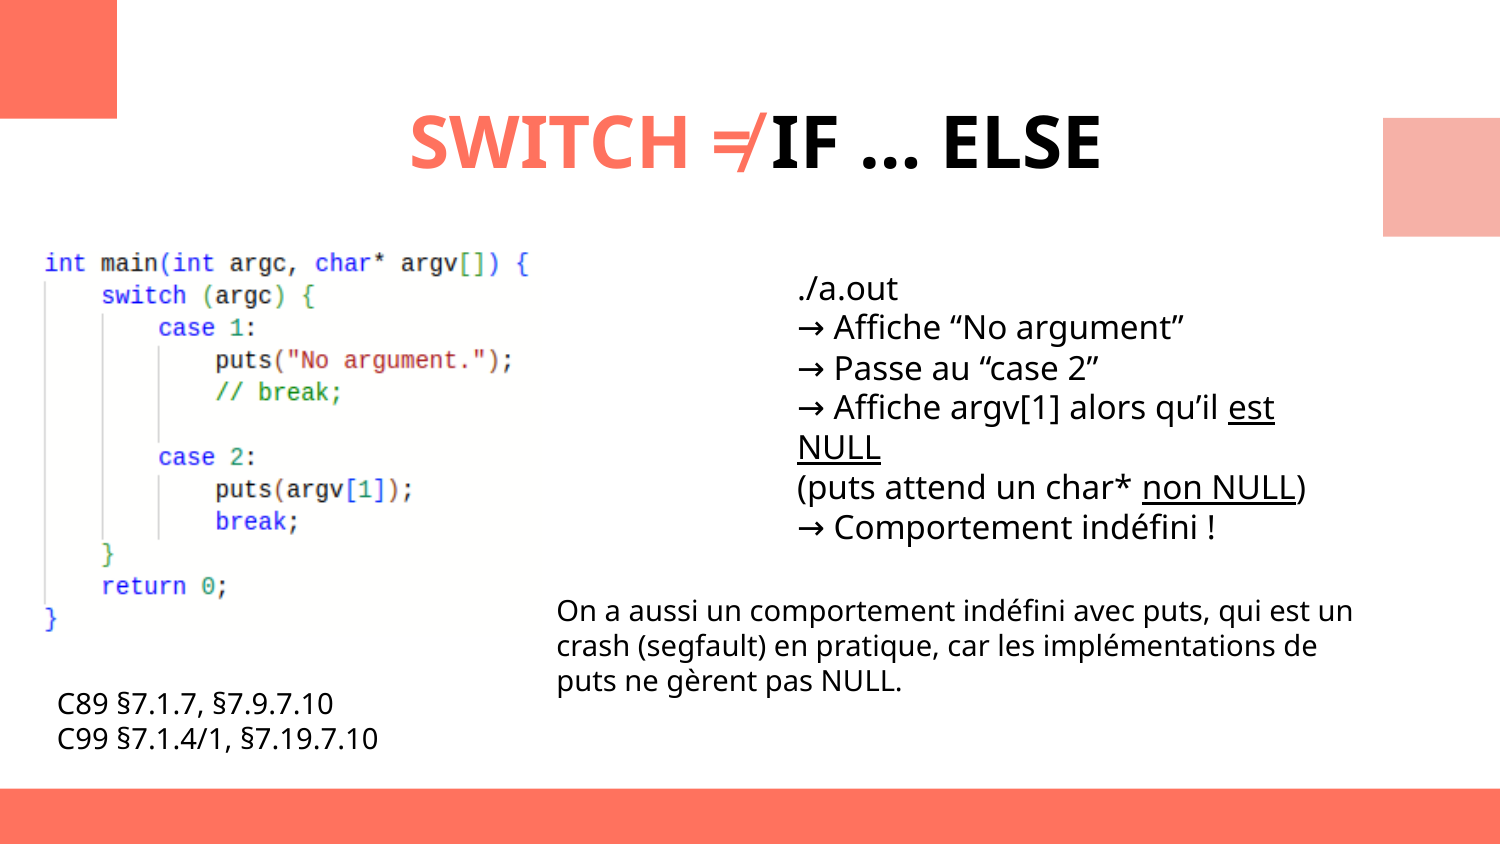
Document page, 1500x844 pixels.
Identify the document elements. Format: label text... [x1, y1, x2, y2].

text_box C89 §7.1.7, §7.9.7.10 C99 §7.1.4/1, §7.19.7.10 [41, 670, 407, 771]
picture [41, 251, 542, 637]
text_box On a aussi un comportement indéfini avec puts, qui est un crash (segfault) en pratique, car les implémentations de puts ne gèrent pas NULL. [541, 577, 1381, 772]
title SWITCH ≠ IF … ELSE [105, 102, 1410, 177]
text_box ./a.out → Affiche “No argument” → Passe au “case 2” → Affiche argv[1] alors qu’il est NULL (puts attend un char* non NULL) → Comportement indéfini ! [782, 251, 1382, 546]
